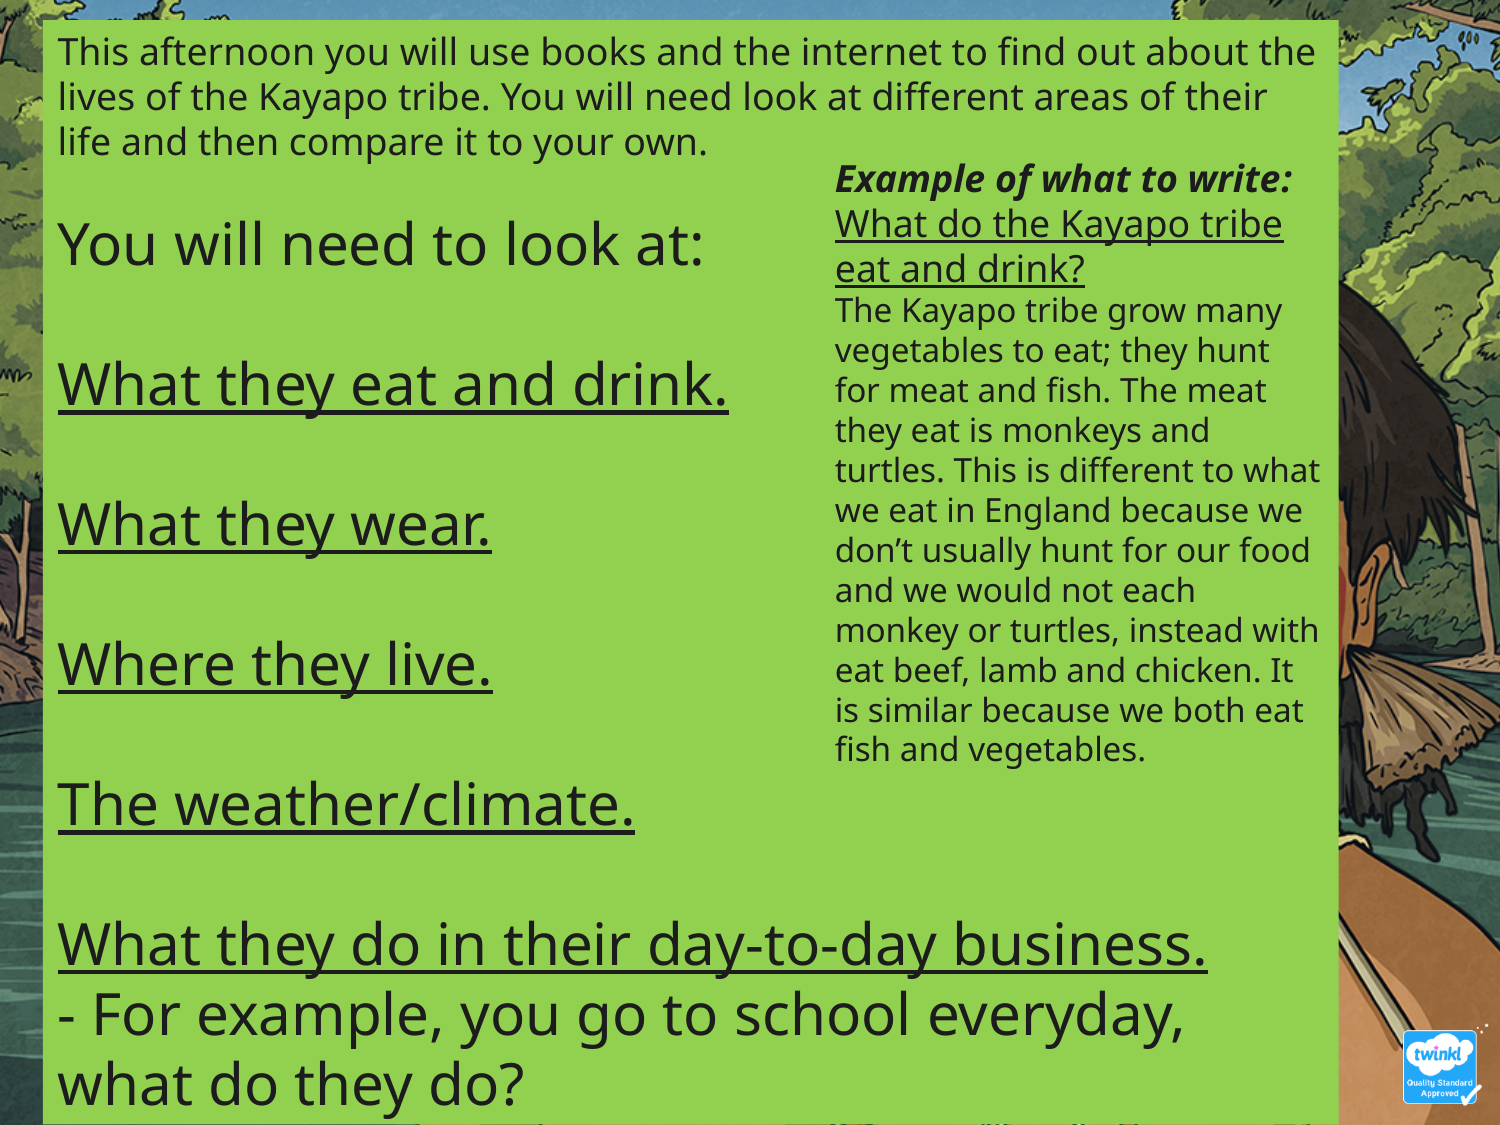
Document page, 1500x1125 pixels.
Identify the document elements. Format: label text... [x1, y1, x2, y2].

text_box Example of what to write: What do the Kayapo tribe eat and drink? The Kayapo tribe grow many vegetables to eat; they hunt for meat and fish. The meat they eat is monkeys and turtles. This is different to what we eat in England because we don’t usually hunt for our food and we would not each monkey or turtles, instead with eat beef, lamb and chicken. It is similar because we both eat fish and vegetables. [819, 147, 1339, 776]
text_box This afternoon you will use books and the internet to find out about the lives of the Kayapo tribe. You will need look at different areas of their life and then compare it to your own. You will need to look at: What they eat and drink. What they wear. Where they live. The weather/climate. What they do in their day-to-day business. - For example, you go to school everyday, what do they do? [42, 20, 1339, 1125]
picture [0, 0, 1500, 1125]
